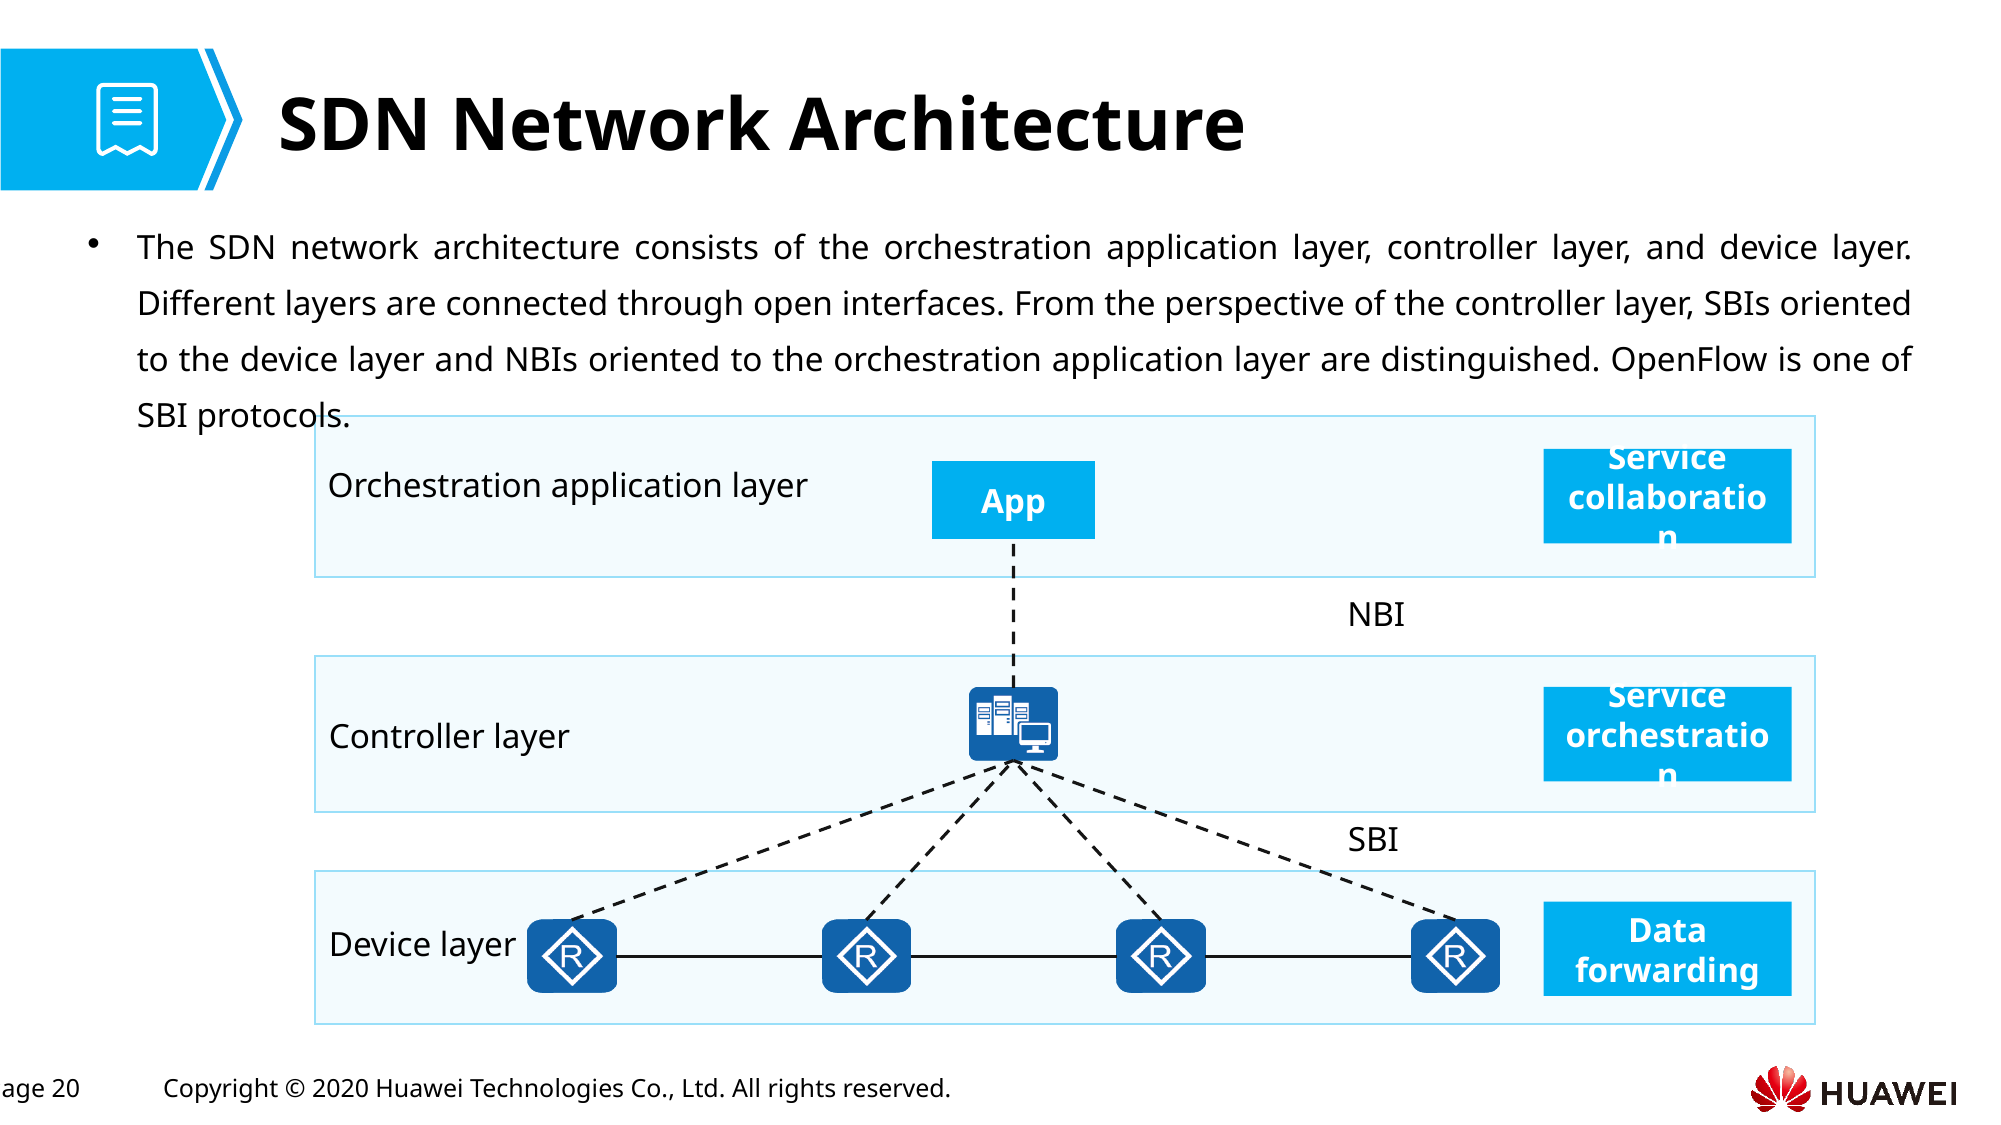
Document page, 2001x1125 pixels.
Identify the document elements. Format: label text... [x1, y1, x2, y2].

title SDN Network Architecture [261, 73, 1875, 180]
text_box Data forwarding [1543, 972, 1792, 996]
picture [1751, 1066, 1956, 1112]
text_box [1013, 760, 1456, 920]
picture [969, 687, 1058, 760]
list The SDN network architecture consists of the orchestration application layer, controller layer, and device layer. Different layers are connected through open interfaces. From the perspective of the controller layer, SBIs oriented to the device layer and NBIs oriented to the orchestration application layer are distinguished. OpenFlow is one of SBI protocols. [73, 203, 1930, 972]
text_box [315, 972, 1815, 1025]
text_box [866, 760, 1013, 920]
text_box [571, 760, 866, 920]
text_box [527, 919, 1500, 993]
